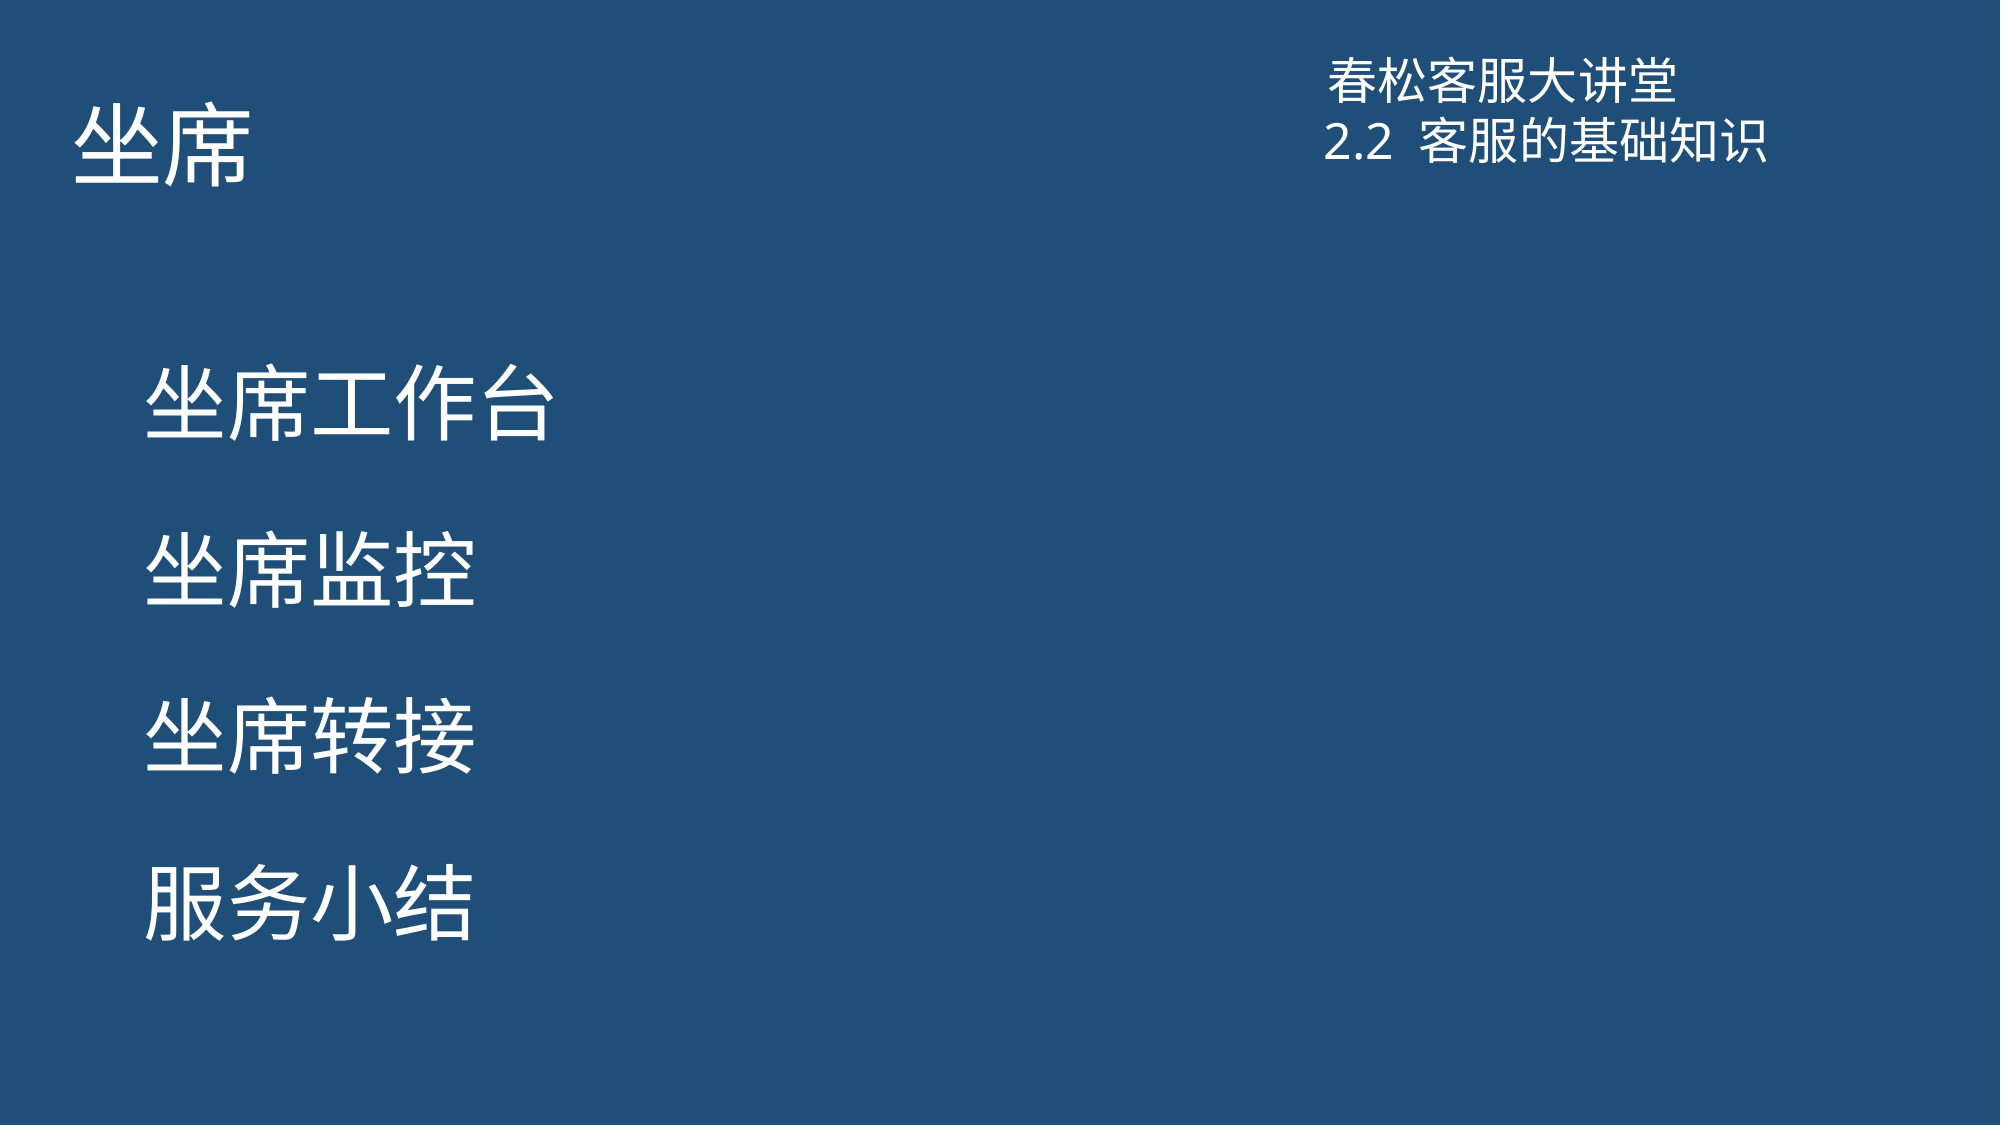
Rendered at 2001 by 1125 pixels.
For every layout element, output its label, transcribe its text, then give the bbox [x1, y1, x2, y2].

text_box 2.2 客服的基础知识 [1308, 102, 1784, 178]
text_box 坐席转接 [136, 626, 810, 792]
text_box 春松客服大讲堂 [1313, 41, 1693, 117]
text_box 坐席工作台 [136, 293, 810, 459]
text_box 坐席监控 [136, 460, 810, 626]
text_box 服务小结 [136, 793, 810, 959]
title 坐席 [56, 41, 1136, 259]
